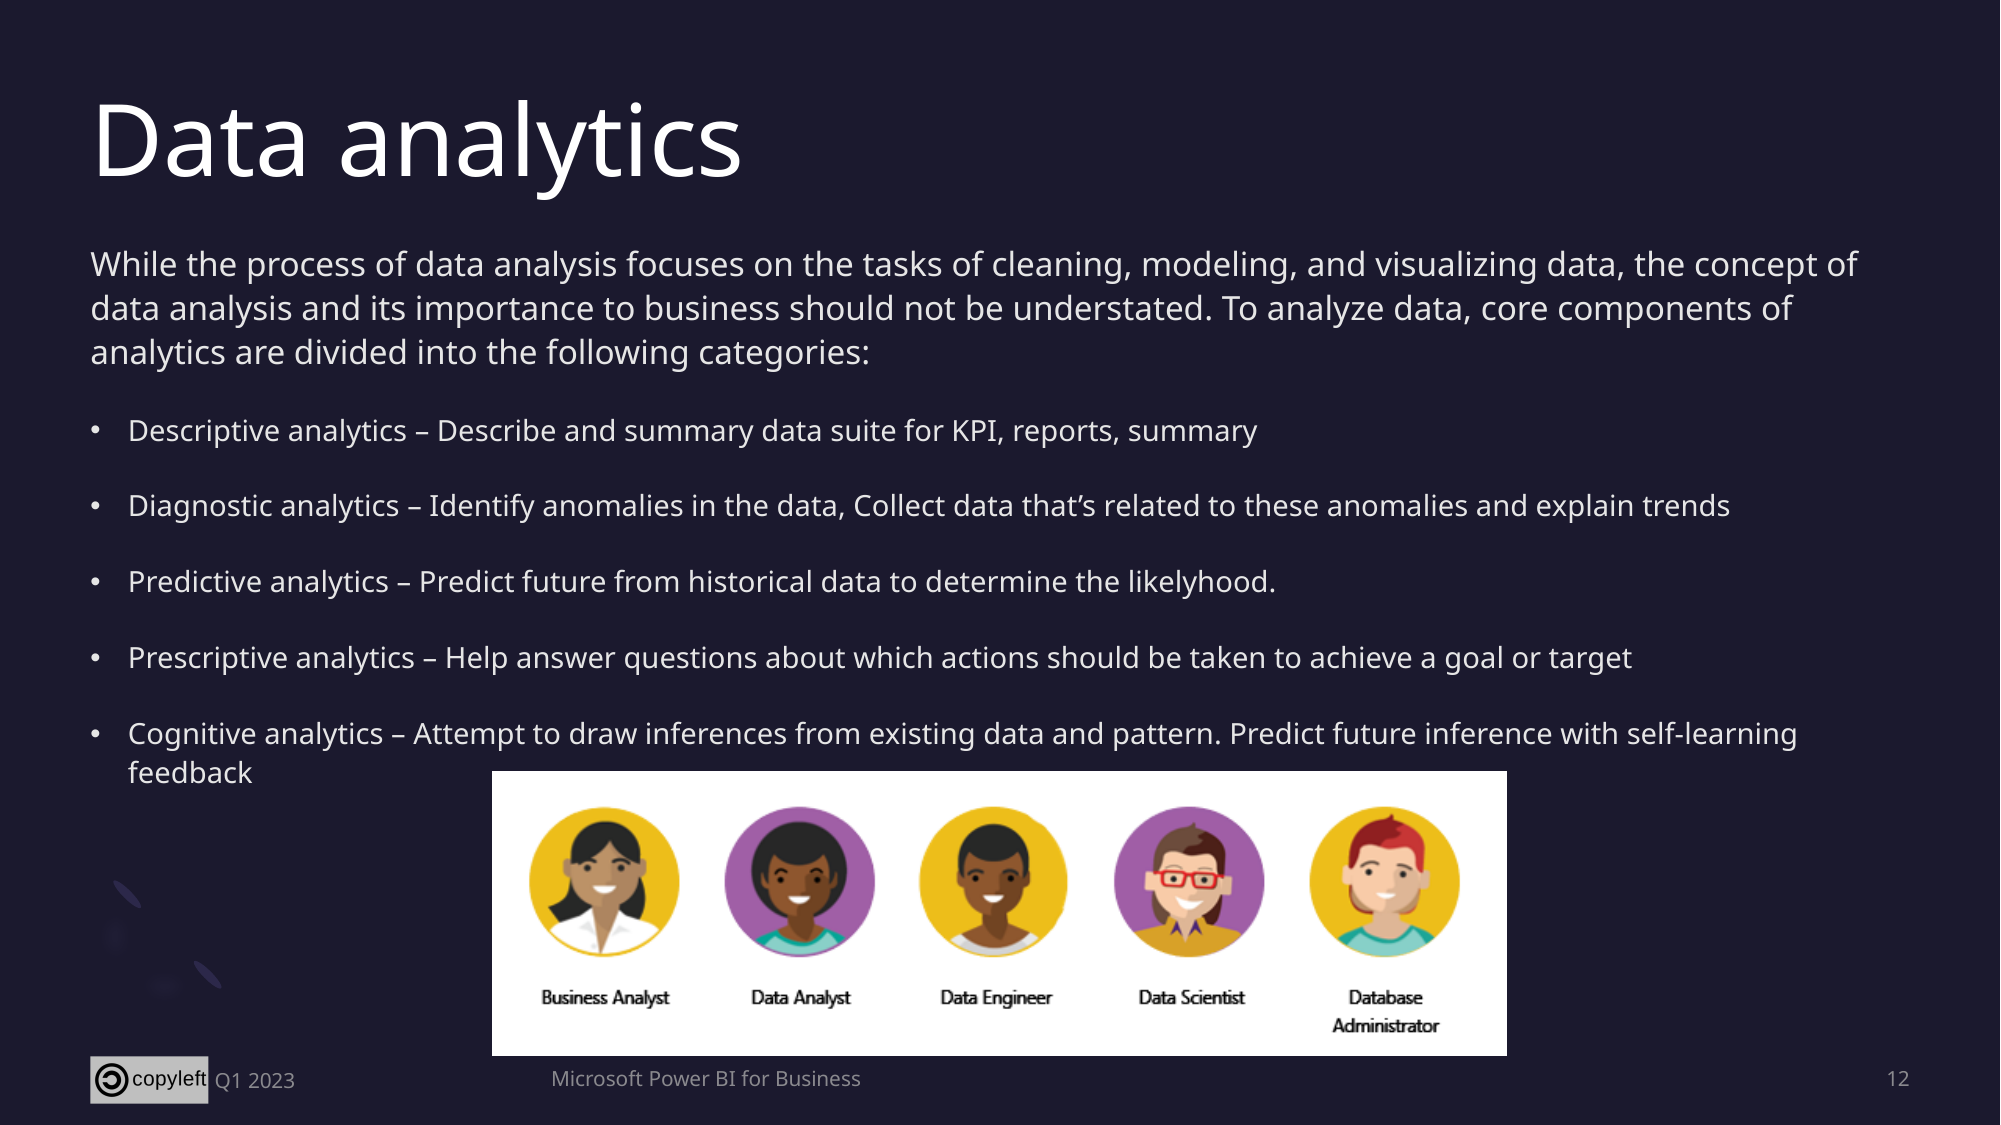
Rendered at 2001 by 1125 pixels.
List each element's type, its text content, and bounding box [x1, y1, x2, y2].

title Data analytics [90, 90, 1910, 239]
footer Microsoft Power BI for Business [551, 1067, 1598, 1093]
slide_number Q1 2023 [214, 1067, 529, 1093]
picture [492, 771, 1508, 1056]
slide_number 12 [1632, 1067, 1910, 1093]
picture [90, 1050, 209, 1110]
list While the process of data analysis focuses on the tasks of cleaning, modeling, and visualizing data, the concept of data analysis and its importance to business should not be understated. To analyze data, core components of analytics are divided into the following categories: Descriptive analytics – Describe and summary data suite for KPI, reports, summary Diagnostic analytics – Identify anomalies in the data, Collect data that’s related to these anomalies and explain trends Predictive analytics – Predict future from historical data to determine the likelyhood. Prescriptive analytics – Help answer questions about which actions should be taken to achieve a goal or target Cognitive analytics – Attempt to draw inferences from existing data and pattern. Predict future inference with self-learning feedback [90, 239, 1910, 892]
